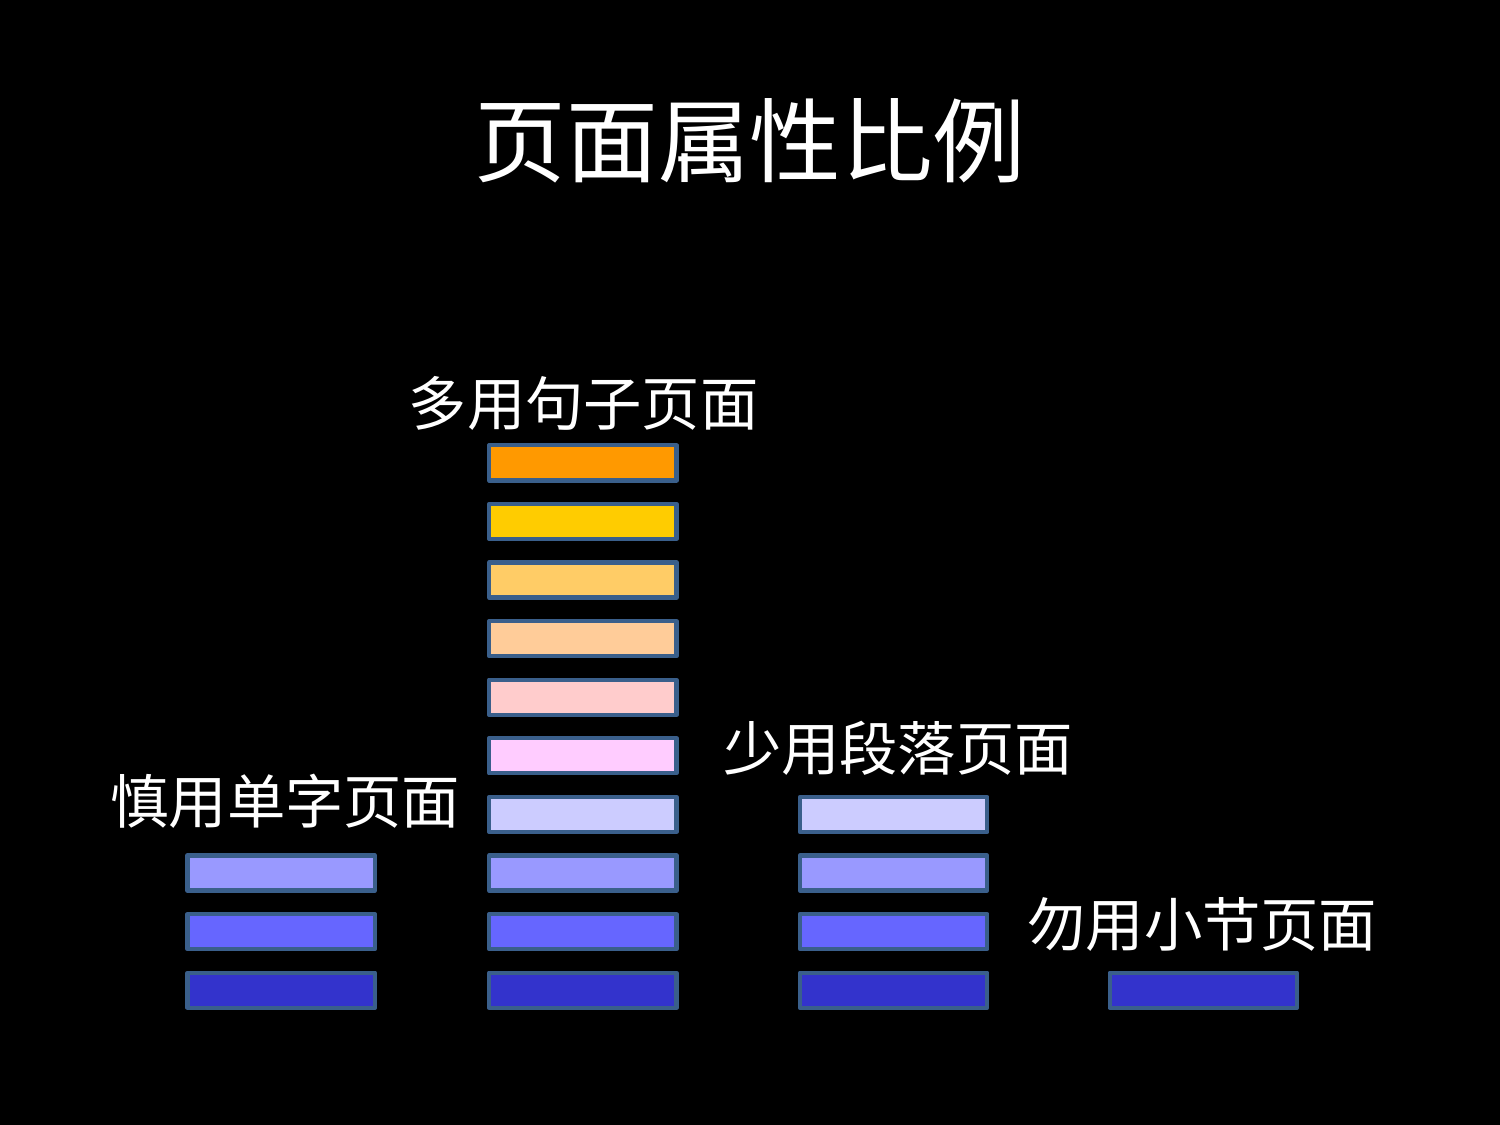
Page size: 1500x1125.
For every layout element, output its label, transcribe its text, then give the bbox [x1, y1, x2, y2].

text_box [798, 912, 989, 951]
text_box [487, 971, 679, 1010]
text_box [185, 971, 377, 1010]
title 页面属性比例 [75, 45, 1425, 233]
text_box [185, 853, 377, 893]
text_box [487, 678, 679, 717]
text_box [487, 502, 679, 541]
text_box [487, 912, 679, 951]
text_box [798, 971, 989, 1010]
text_box [798, 853, 989, 893]
text_box [487, 853, 679, 893]
text_box [798, 795, 989, 834]
text_box [487, 795, 679, 834]
text_box [487, 619, 679, 658]
text_box [487, 445, 679, 483]
text_box [487, 736, 679, 775]
text_box 勿用小节页面 [1013, 880, 1393, 966]
text_box [487, 560, 679, 600]
text_box 多用句子页面 [394, 359, 787, 445]
text_box [185, 912, 377, 951]
text_box [1108, 971, 1299, 1010]
text_box 慎用单字页面 [95, 757, 476, 843]
text_box 少用段落页面 [708, 705, 1088, 790]
